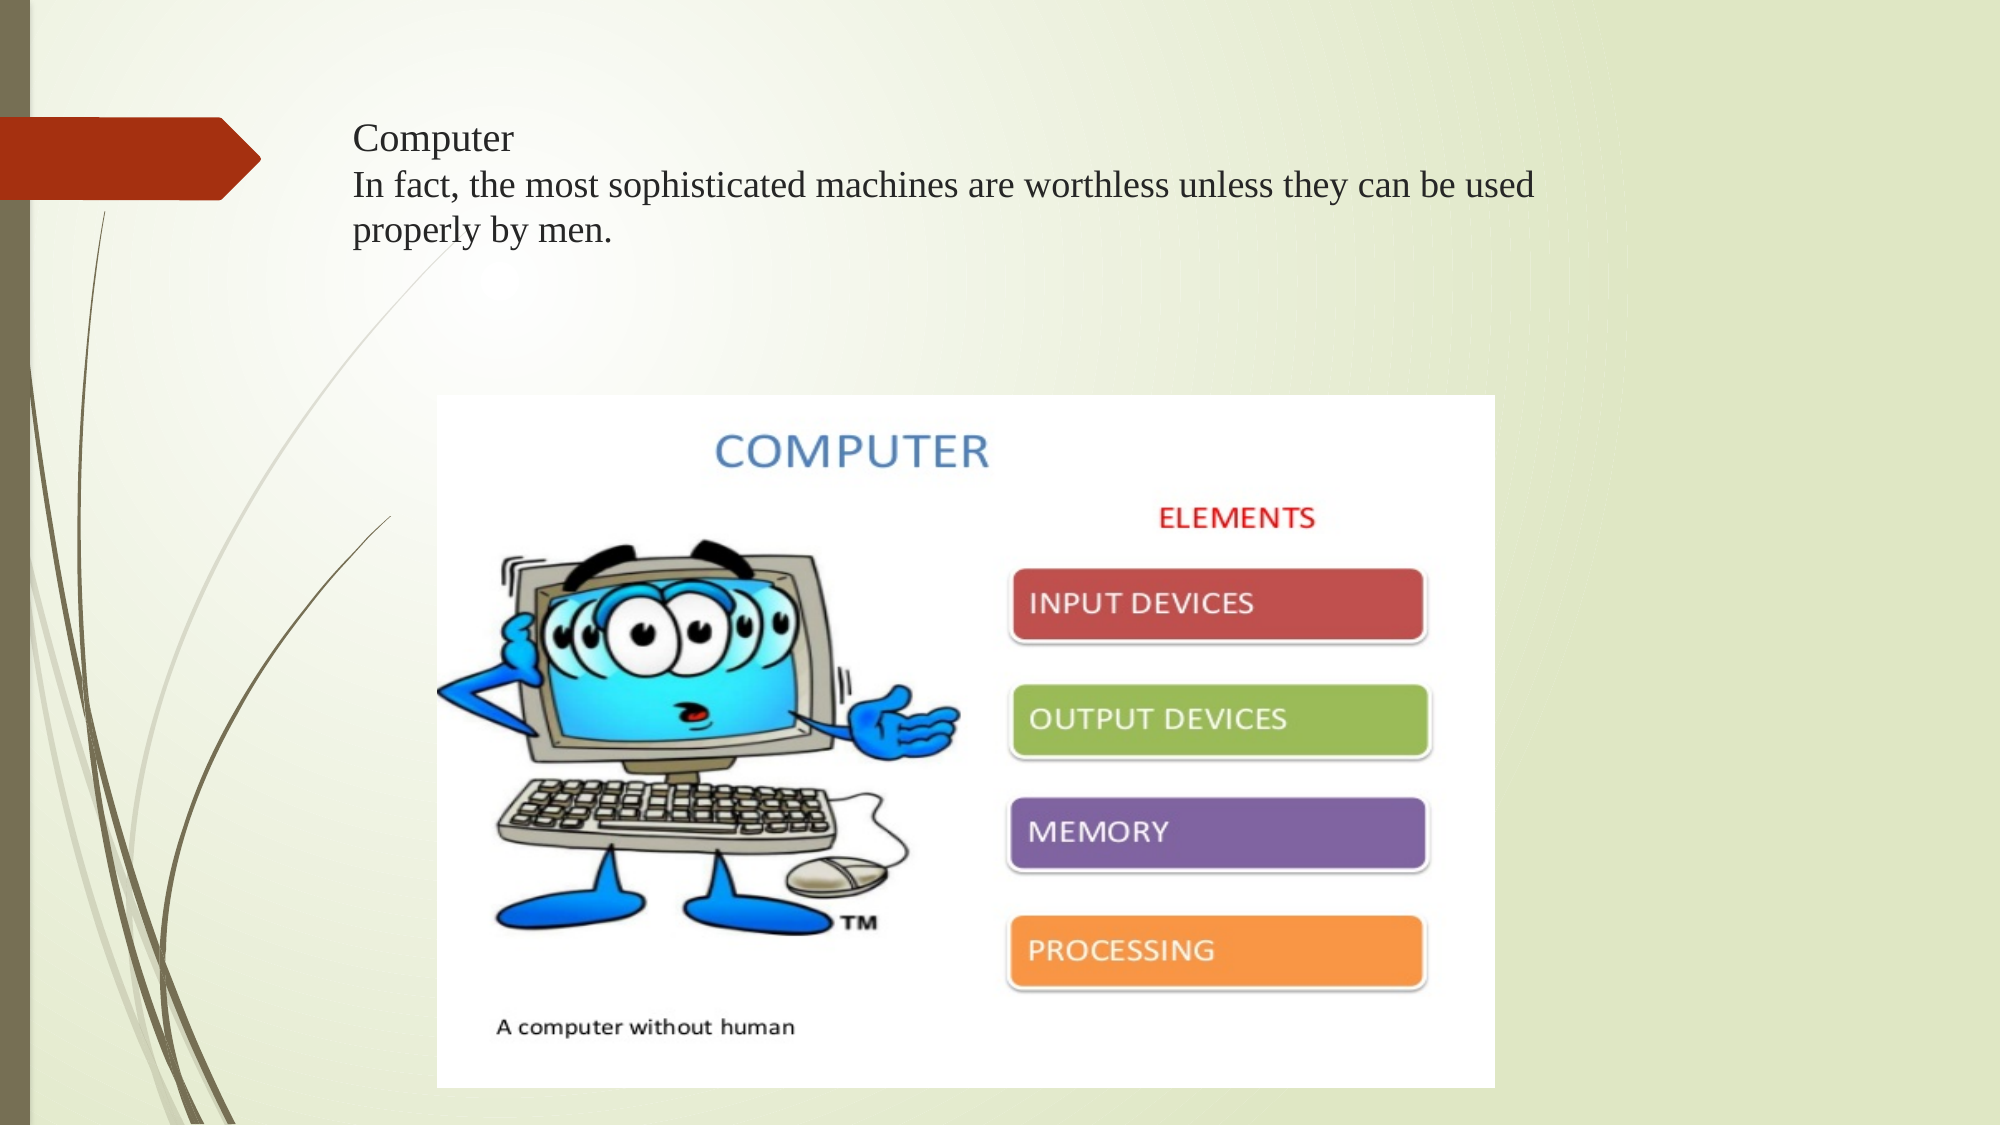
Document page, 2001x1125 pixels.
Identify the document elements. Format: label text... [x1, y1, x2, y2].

title Computer In fact, the most sophisticated machines are worthless unless they can be used properly by men. [337, 50, 1688, 313]
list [437, 395, 1495, 1088]
